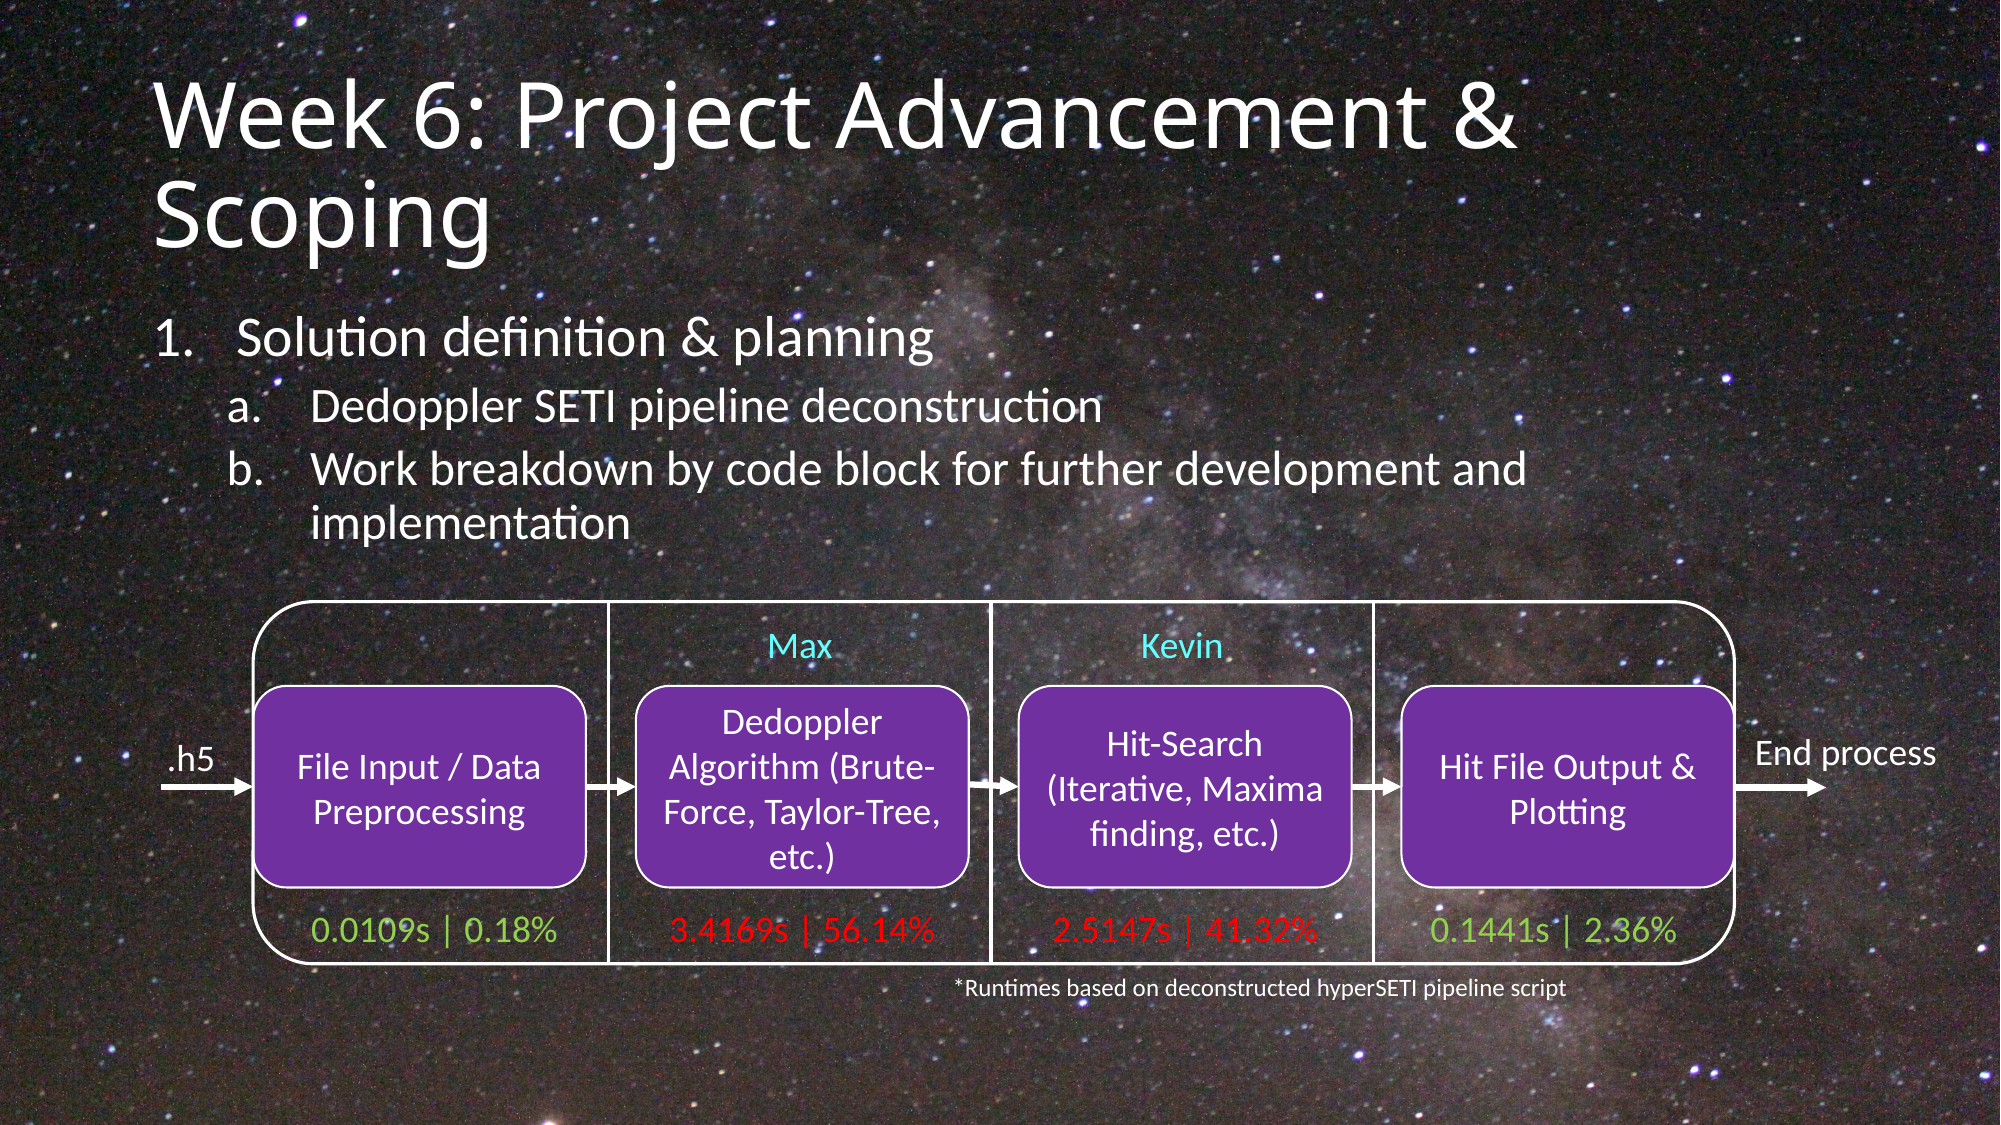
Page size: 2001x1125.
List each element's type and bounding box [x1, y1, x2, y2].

text_box [151, 600, 1988, 1010]
picture [0, 0, 2000, 1125]
